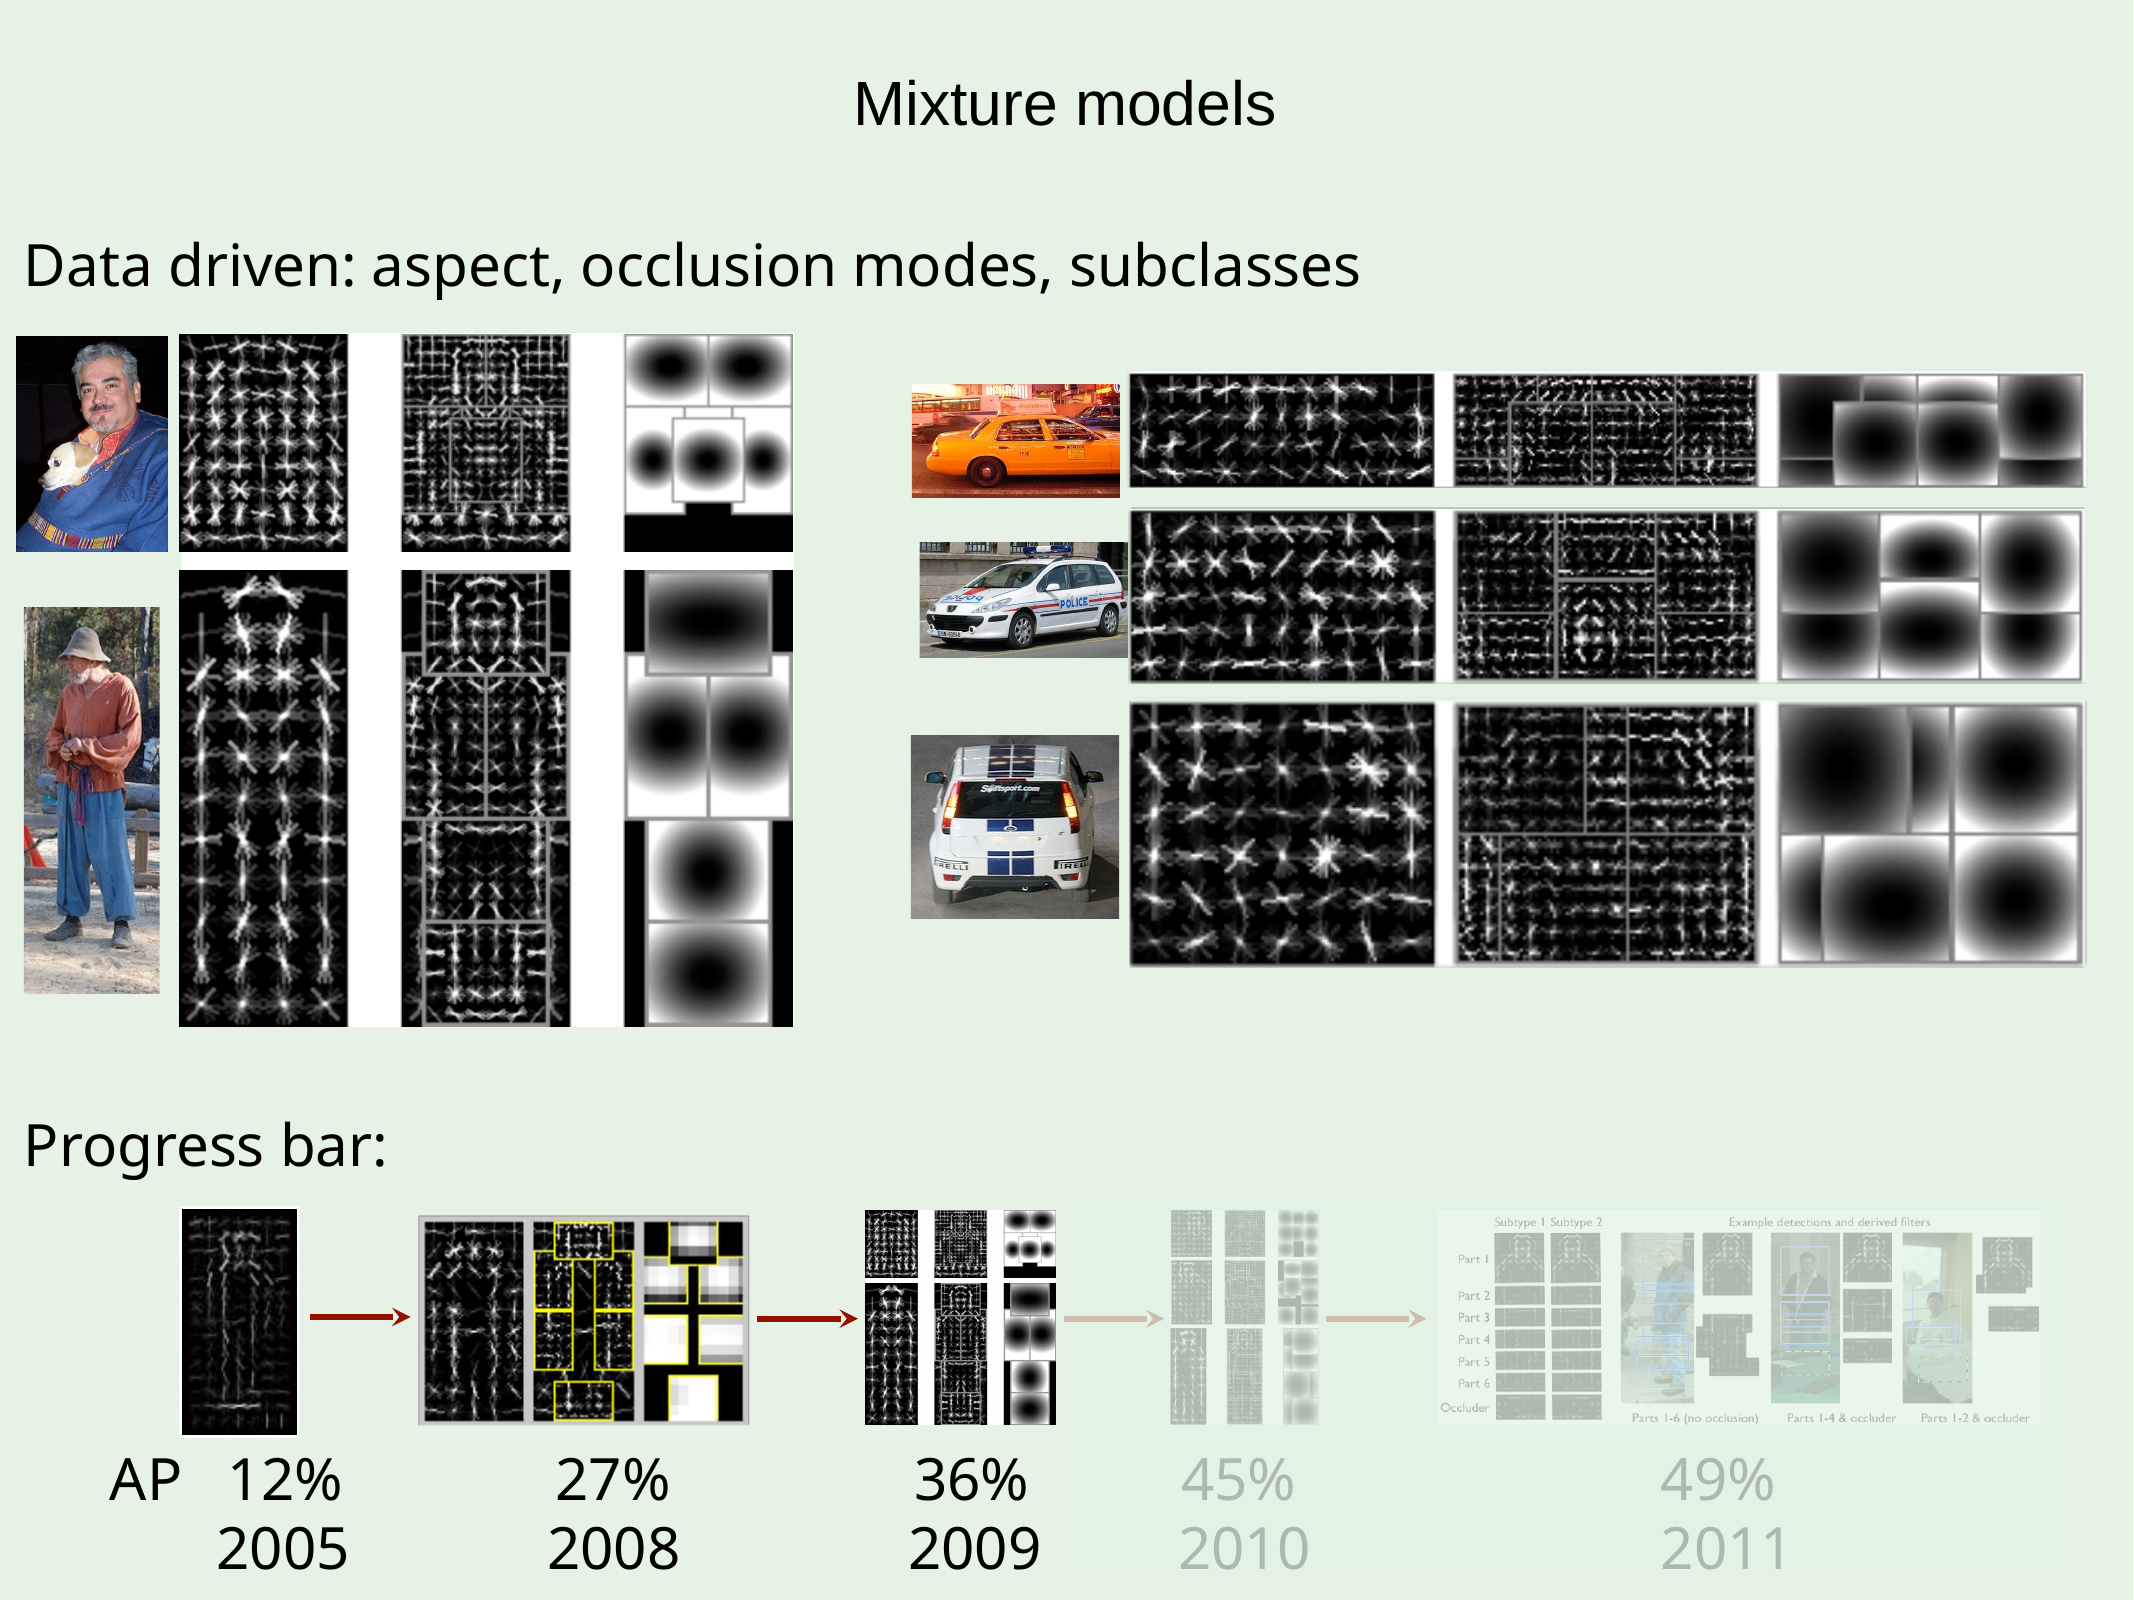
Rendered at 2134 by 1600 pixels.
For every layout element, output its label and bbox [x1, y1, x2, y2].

text_box [865, 1210, 1057, 1426]
picture [1436, 1210, 2041, 1426]
text_box [847, 56, 1284, 144]
text_box [23, 1121, 2134, 1588]
text_box [845, 1312, 859, 1325]
text_box [1122, 368, 2090, 971]
picture [15, 336, 168, 552]
text_box [179, 332, 795, 1028]
picture [23, 607, 161, 995]
text_box [398, 1310, 411, 1324]
picture [911, 383, 1121, 499]
list [23, 241, 2134, 329]
picture [919, 542, 1129, 658]
picture [179, 1205, 300, 1438]
picture [417, 1210, 752, 1426]
picture [910, 735, 1120, 919]
